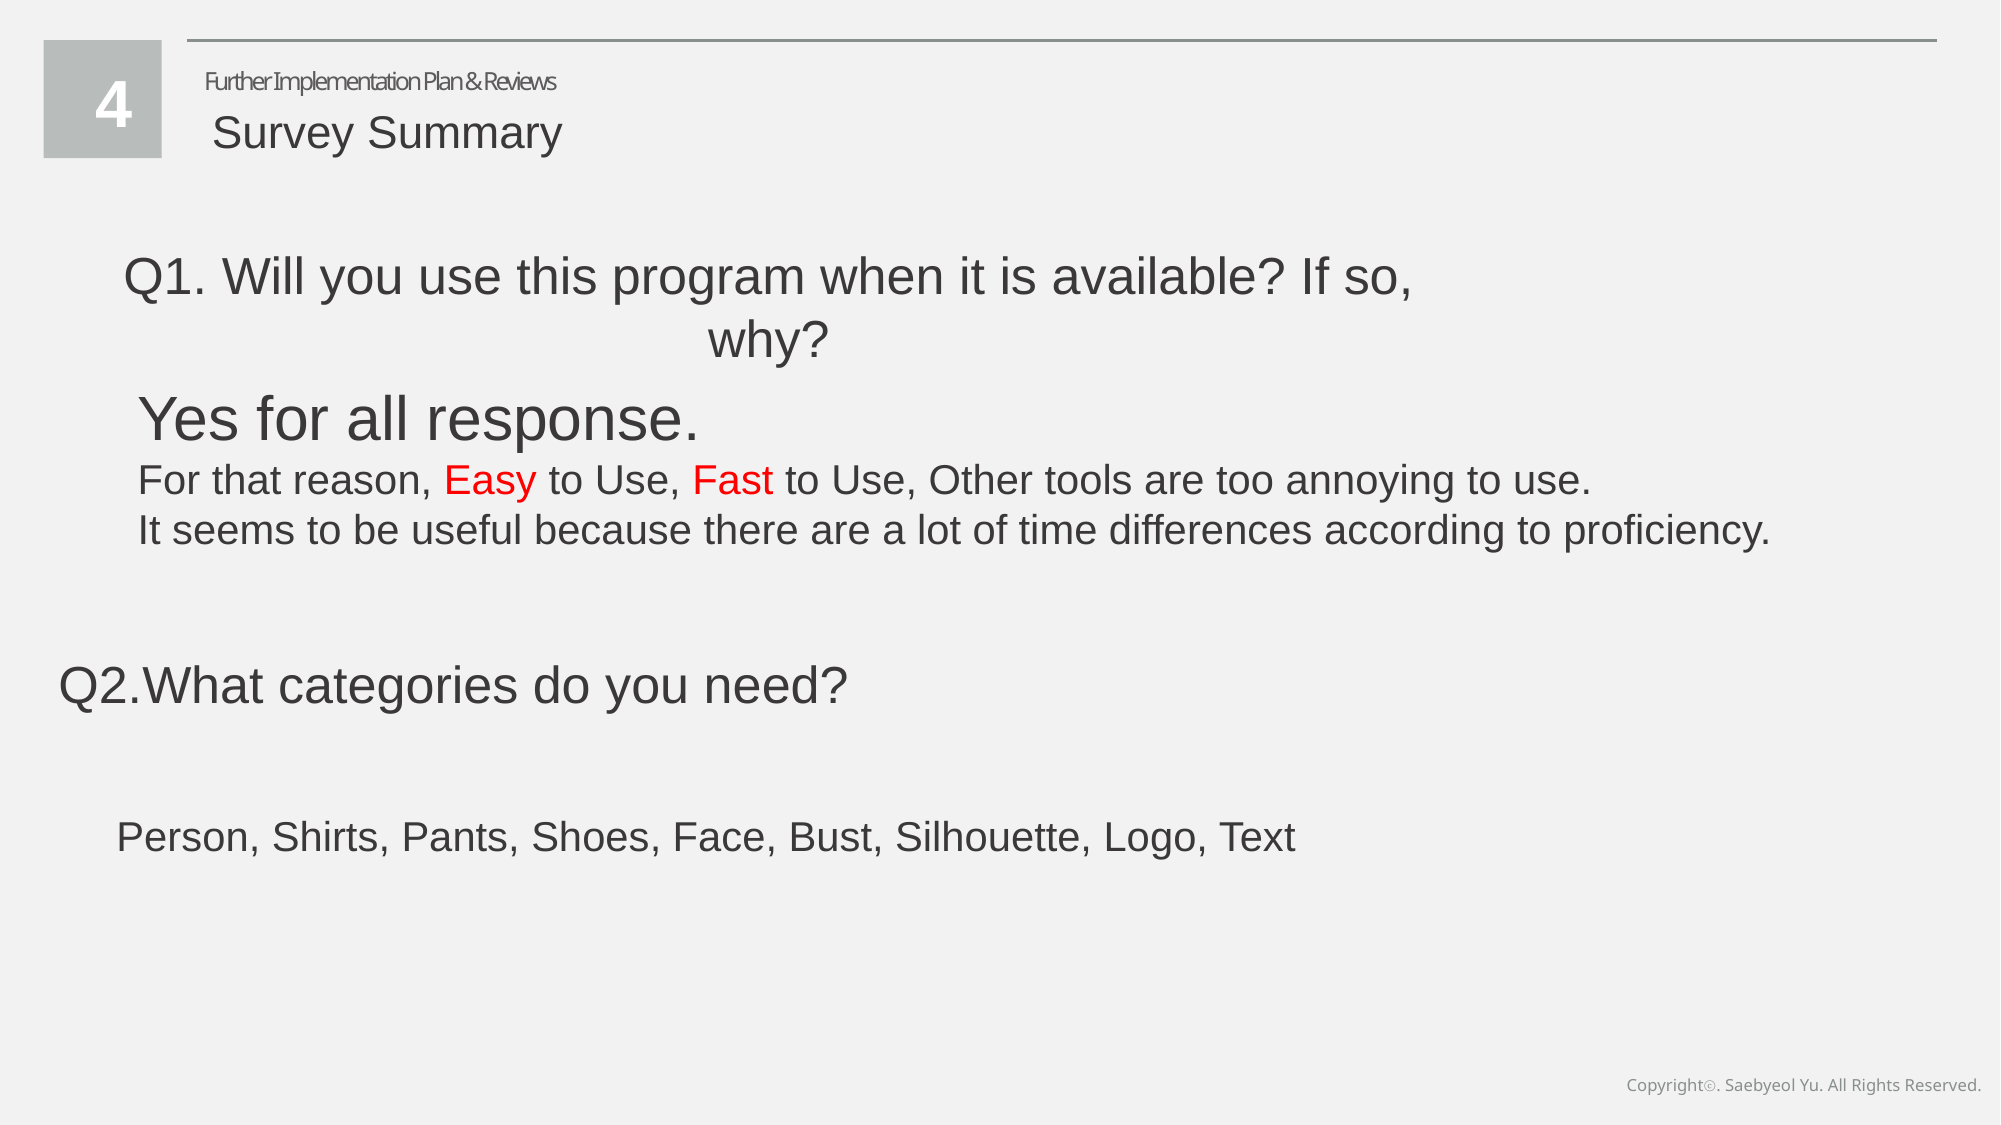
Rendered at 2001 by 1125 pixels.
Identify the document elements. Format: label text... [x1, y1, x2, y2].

text_box 4 [80, 52, 123, 148]
text_box Person, Shirts, Pants, Shoes, Face, Bust, Silhouette, Logo, Text [101, 802, 1852, 868]
text_box Yes for all response. For that reason, Easy to Use, Fast to Use, Other tools are too annoying to use. It seems to be useful because there are a lot of time differences according to proficiency. [122, 370, 1873, 561]
text_box Q1. Will you use this program when it is available? If so, why? [43, 235, 1494, 376]
text_box Q2.What categories do you need? [43, 644, 1494, 722]
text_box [194, 57, 581, 167]
text_box [42, 39, 163, 159]
